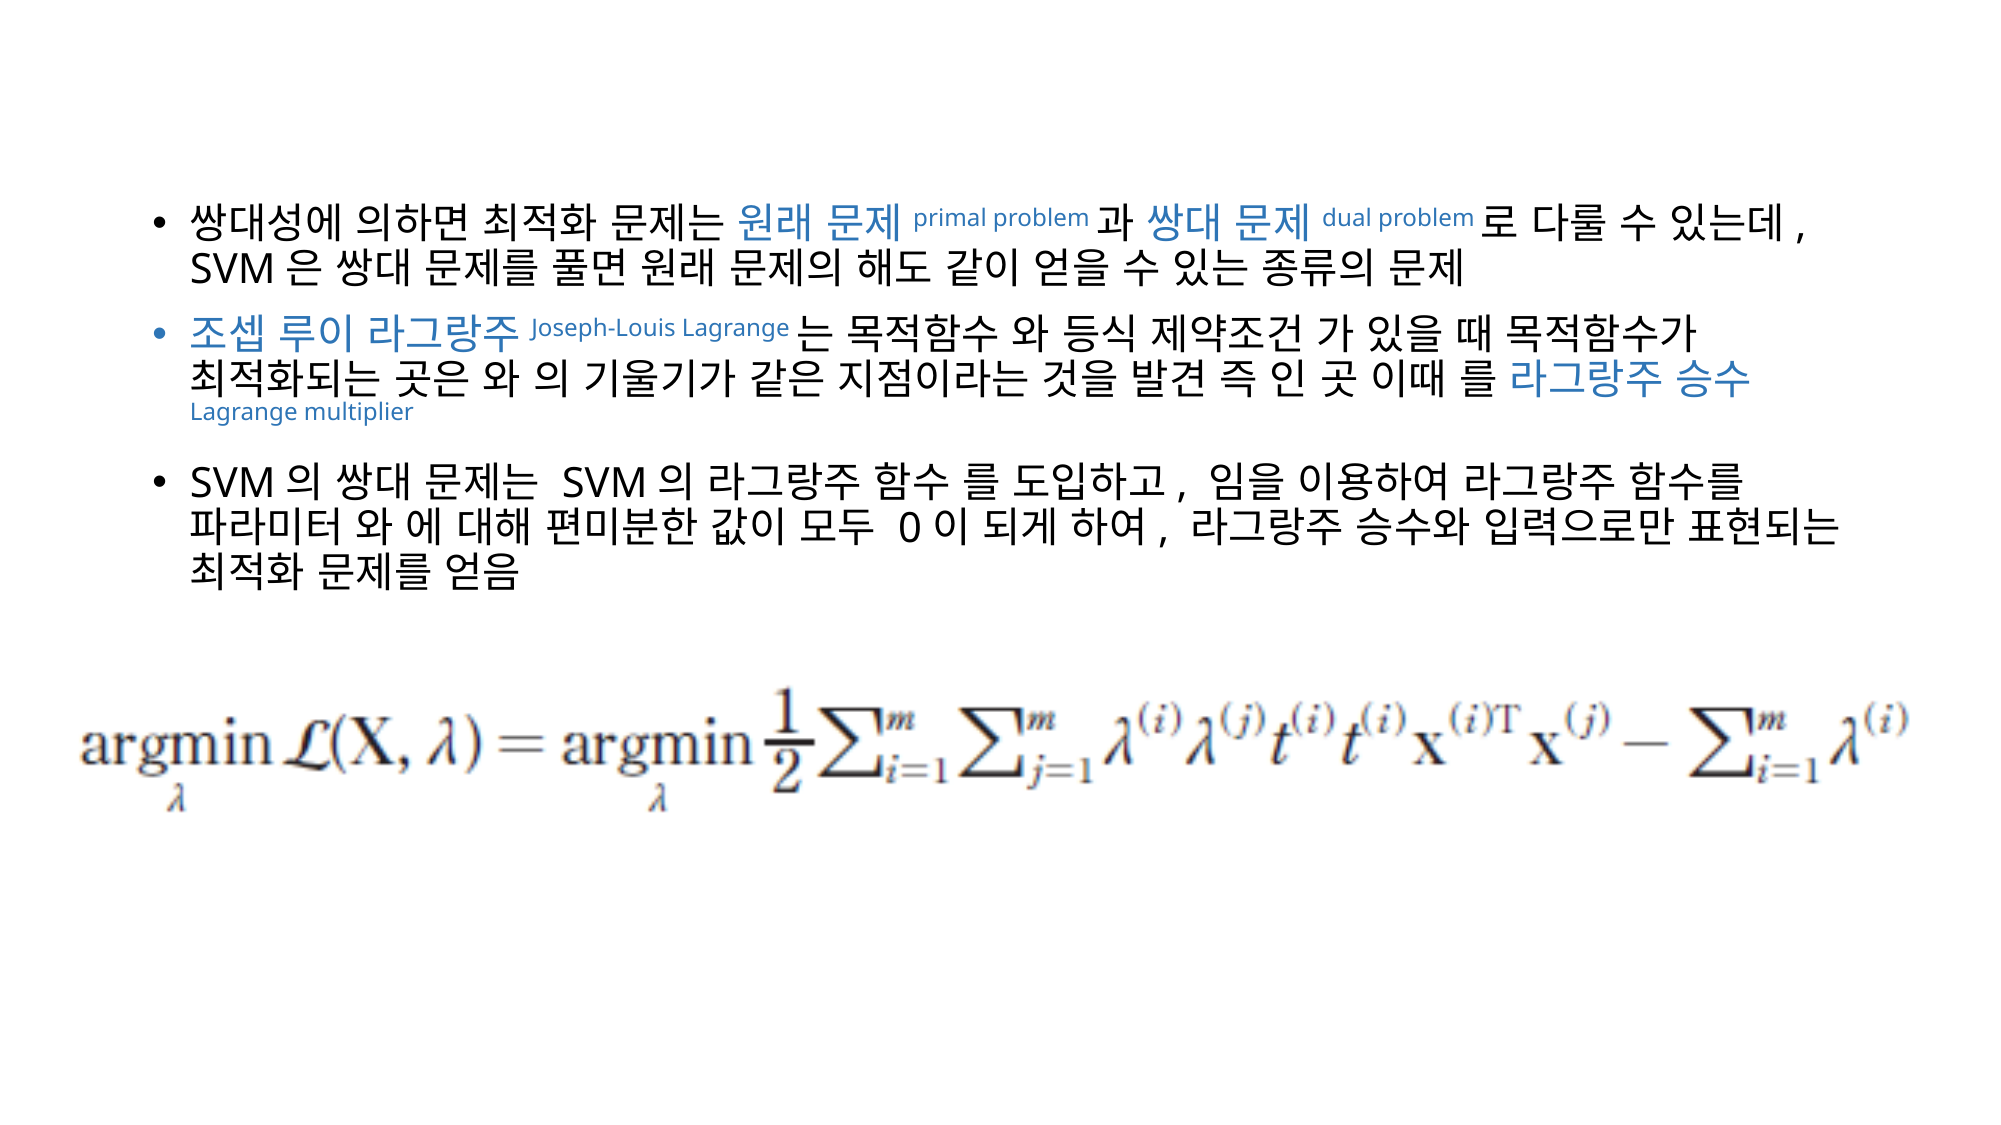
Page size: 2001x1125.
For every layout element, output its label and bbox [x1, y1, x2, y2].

picture [56, 668, 1944, 825]
